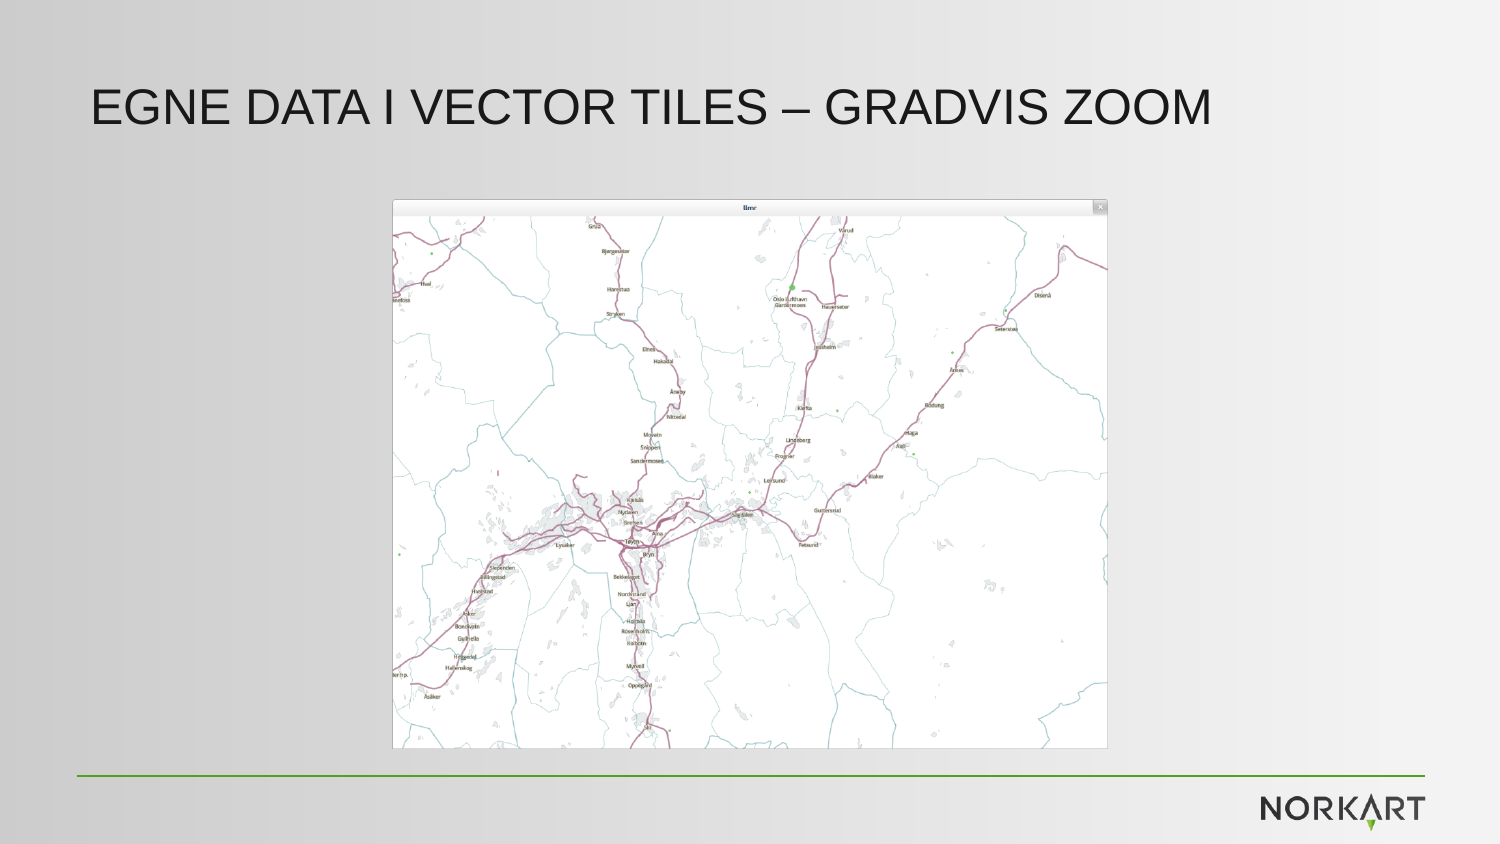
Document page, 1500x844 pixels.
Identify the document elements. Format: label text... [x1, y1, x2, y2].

title Egne data i Vector tiles – Gradvis Zoom [75, 33, 1425, 175]
picture [1252, 789, 1436, 837]
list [391, 198, 1108, 749]
